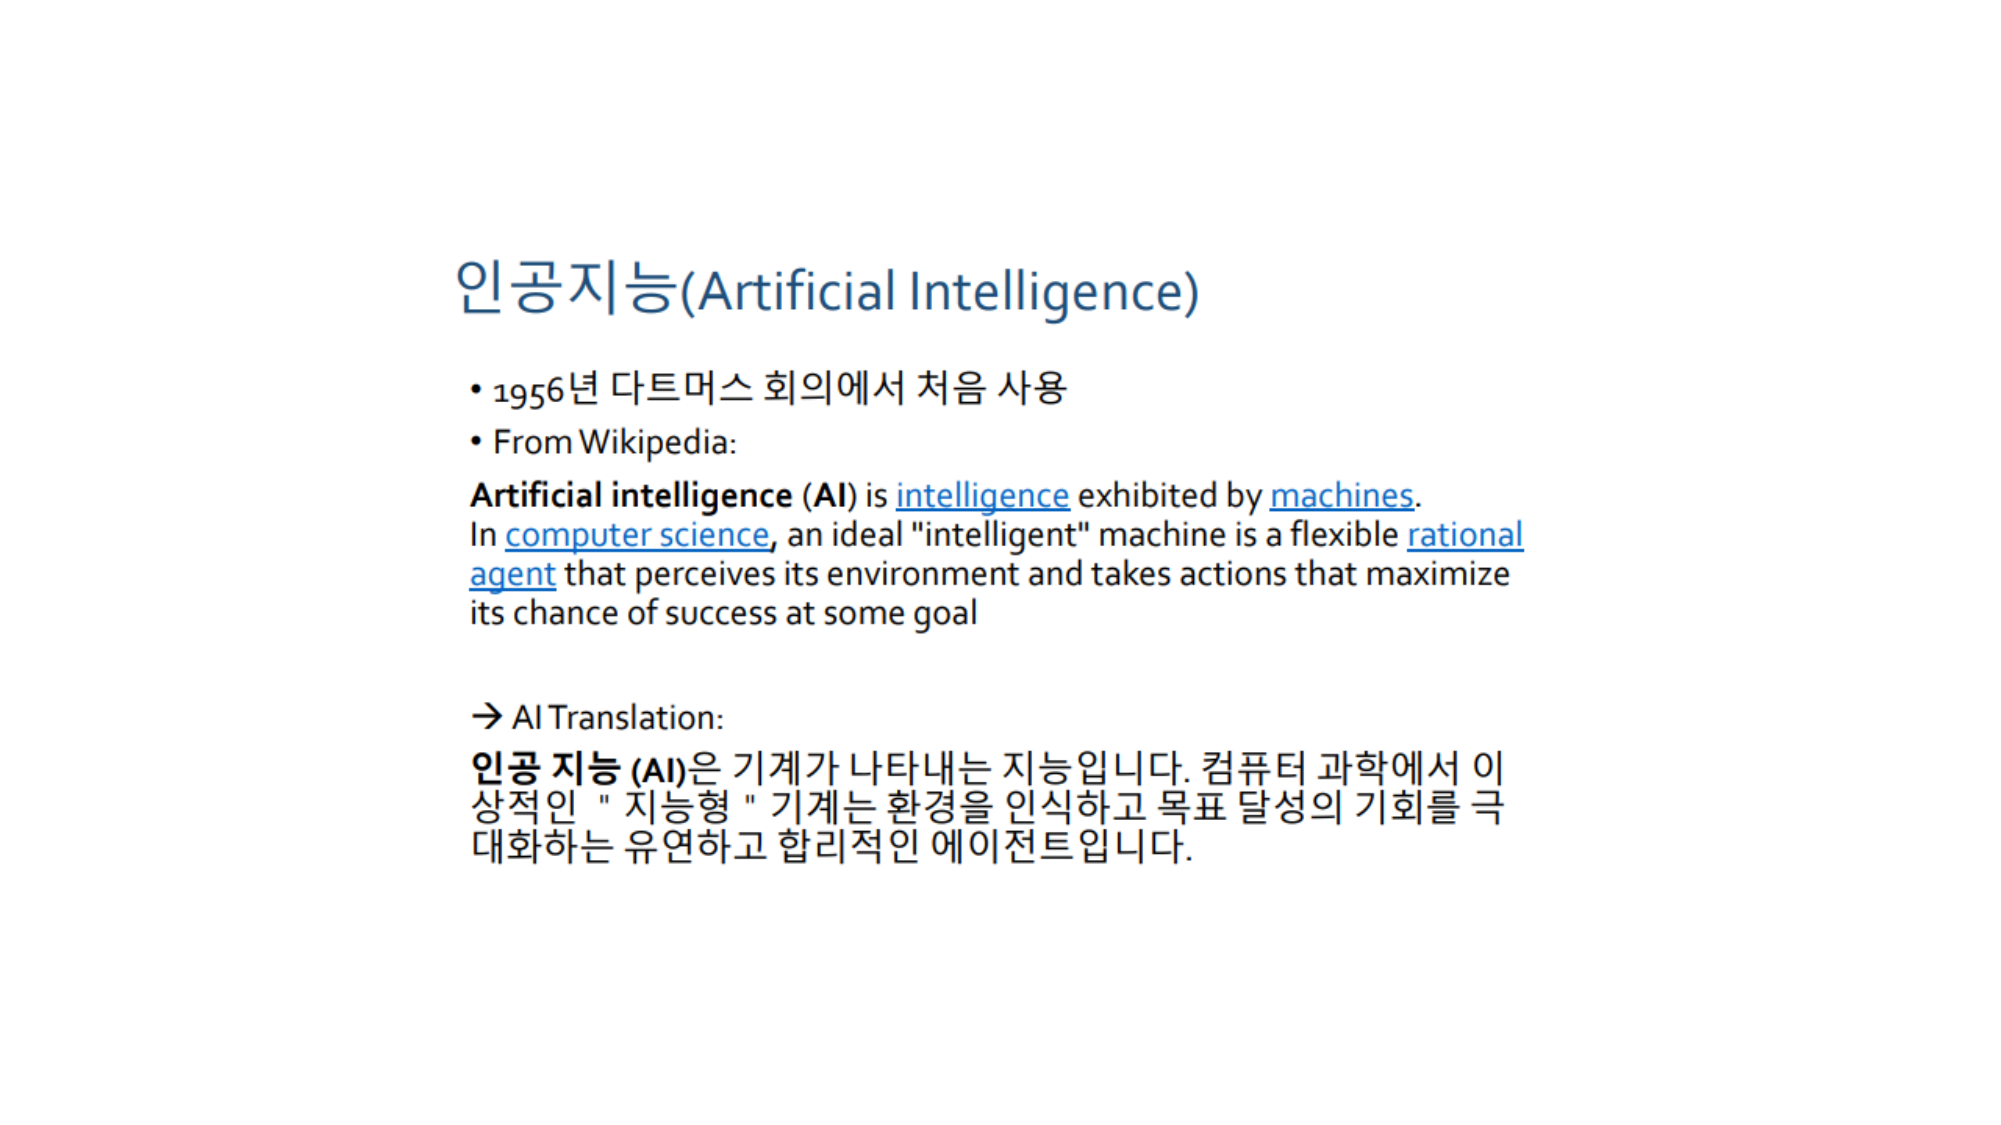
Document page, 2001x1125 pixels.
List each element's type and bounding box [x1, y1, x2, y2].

picture [413, 233, 1587, 892]
